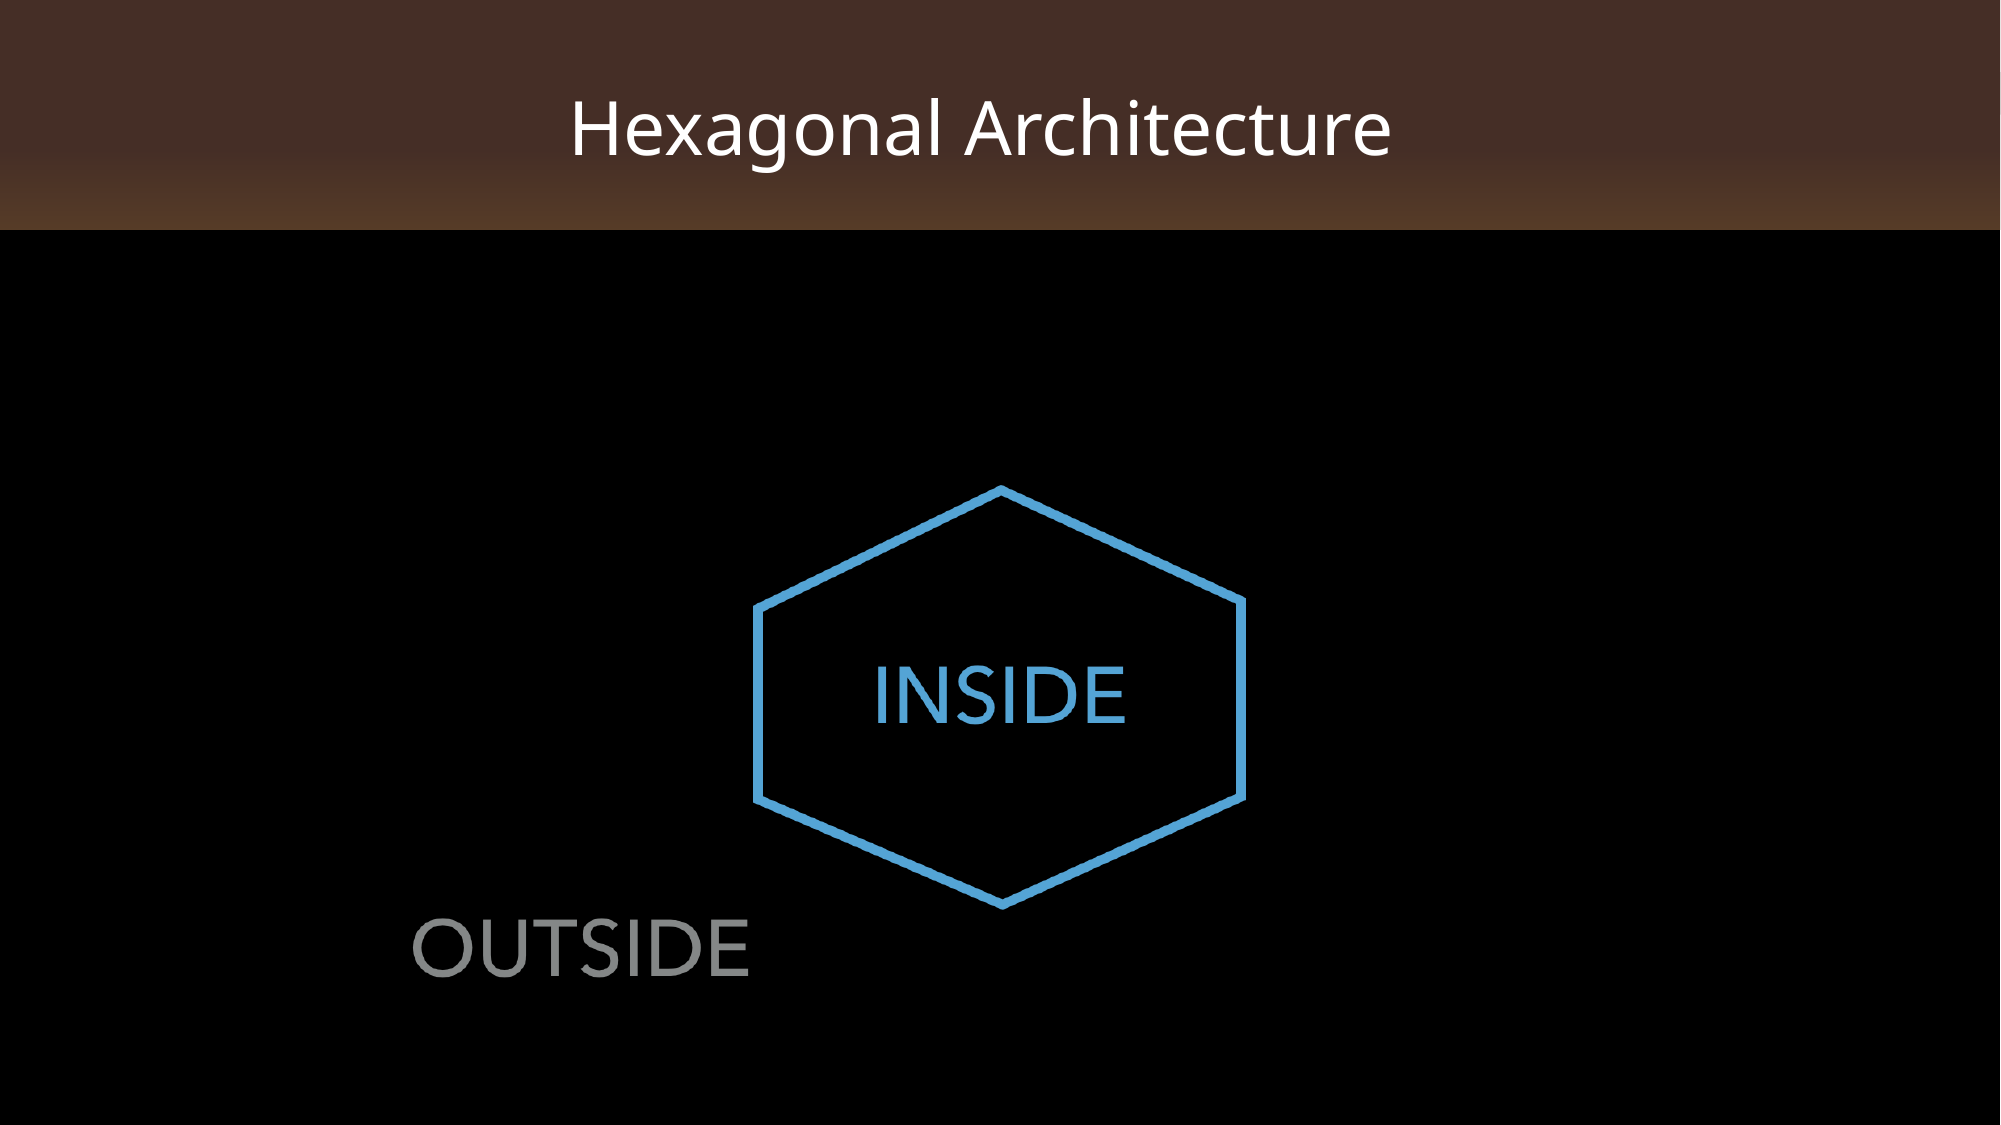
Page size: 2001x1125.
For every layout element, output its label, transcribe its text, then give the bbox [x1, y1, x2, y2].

picture [0, 72, 2001, 230]
picture [252, 279, 1748, 1116]
title Hexagonal Architecture [553, 55, 1927, 208]
